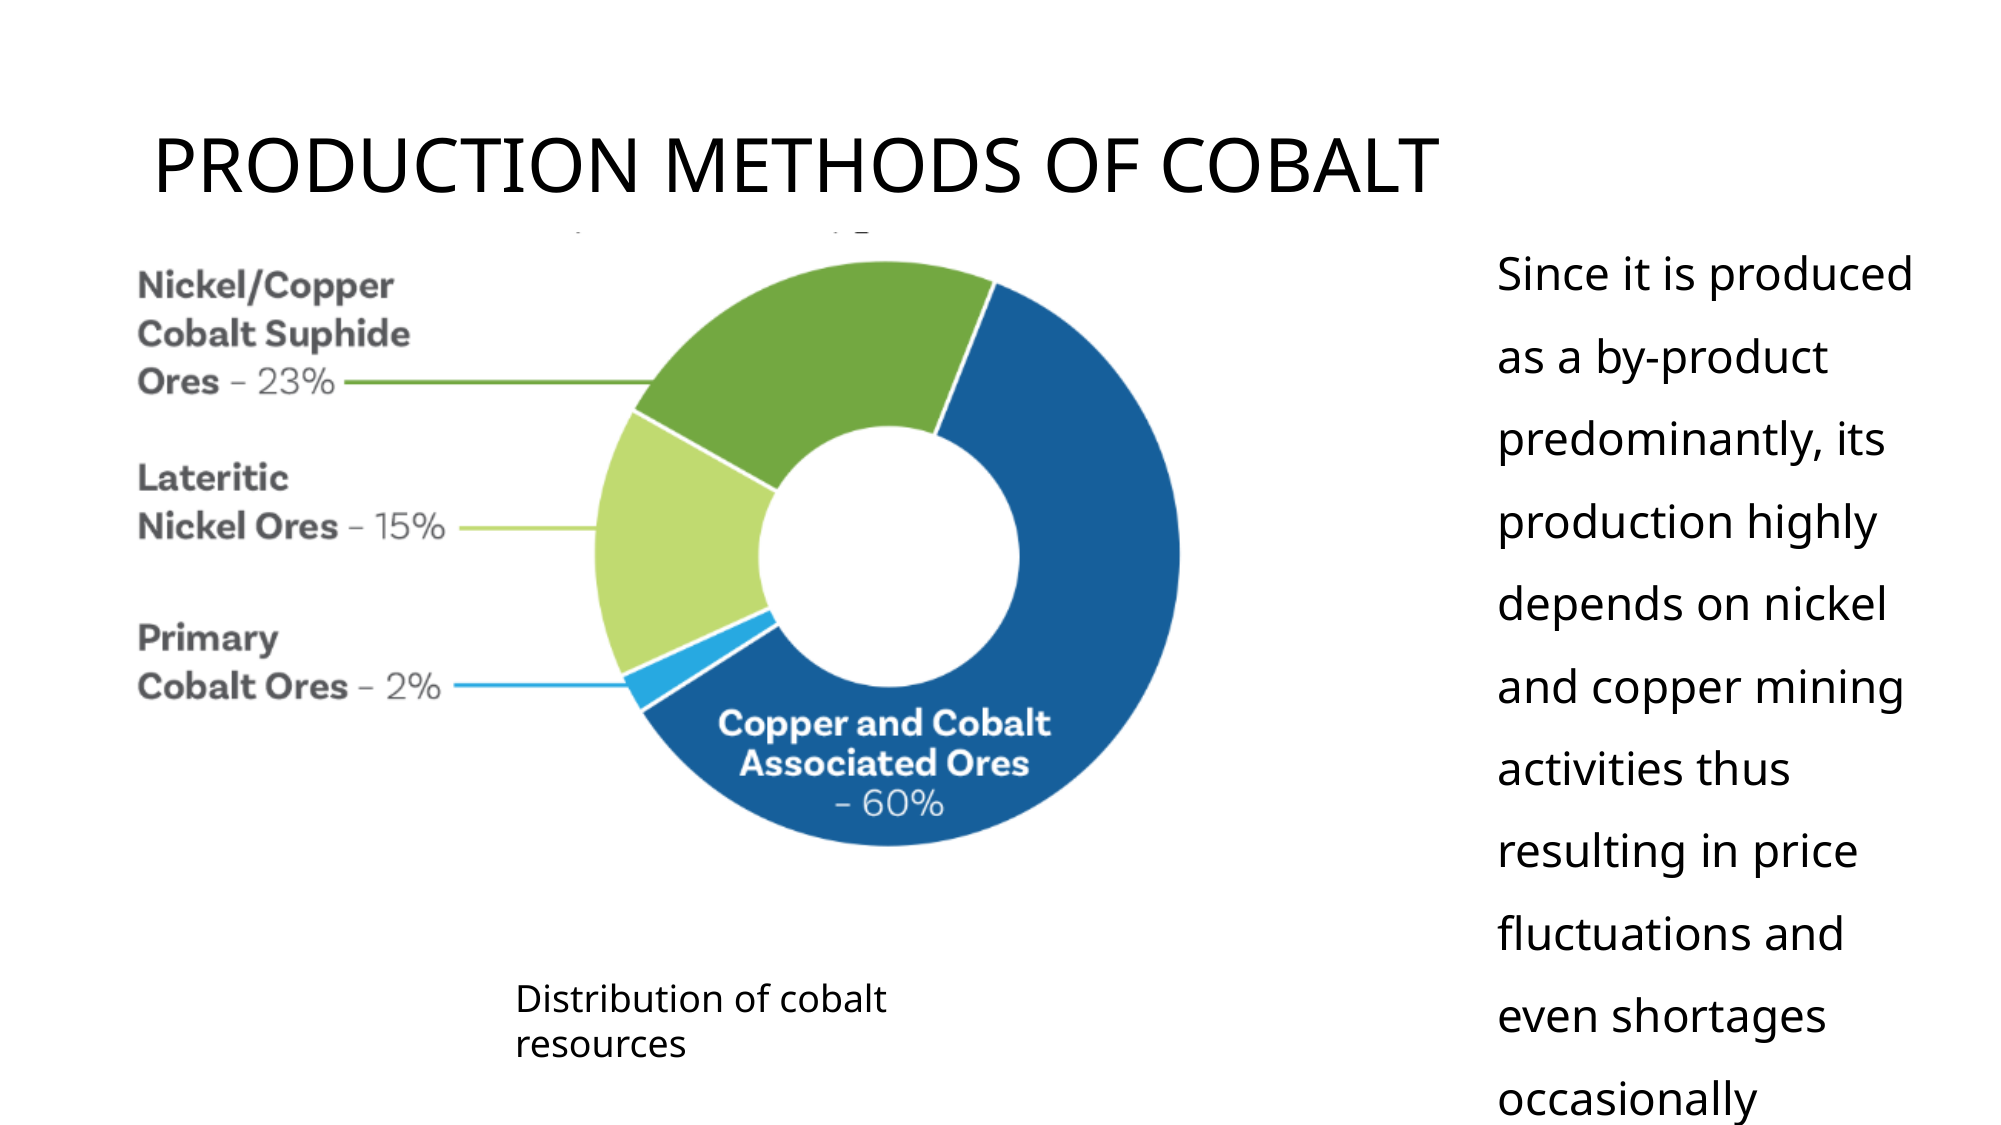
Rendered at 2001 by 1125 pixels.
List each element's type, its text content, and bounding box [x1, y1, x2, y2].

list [31, 231, 1284, 947]
text_box Since it is produced as a by-product predominantly, its production highly depends on nickel and copper mining activities thus resulting in price fluctuations and even shortages occasionally [1407, 210, 1962, 1125]
text_box Distribution of cobalt resources [500, 967, 1049, 1073]
title PRODUCTION METHODS OF COBALT [137, 59, 1863, 278]
